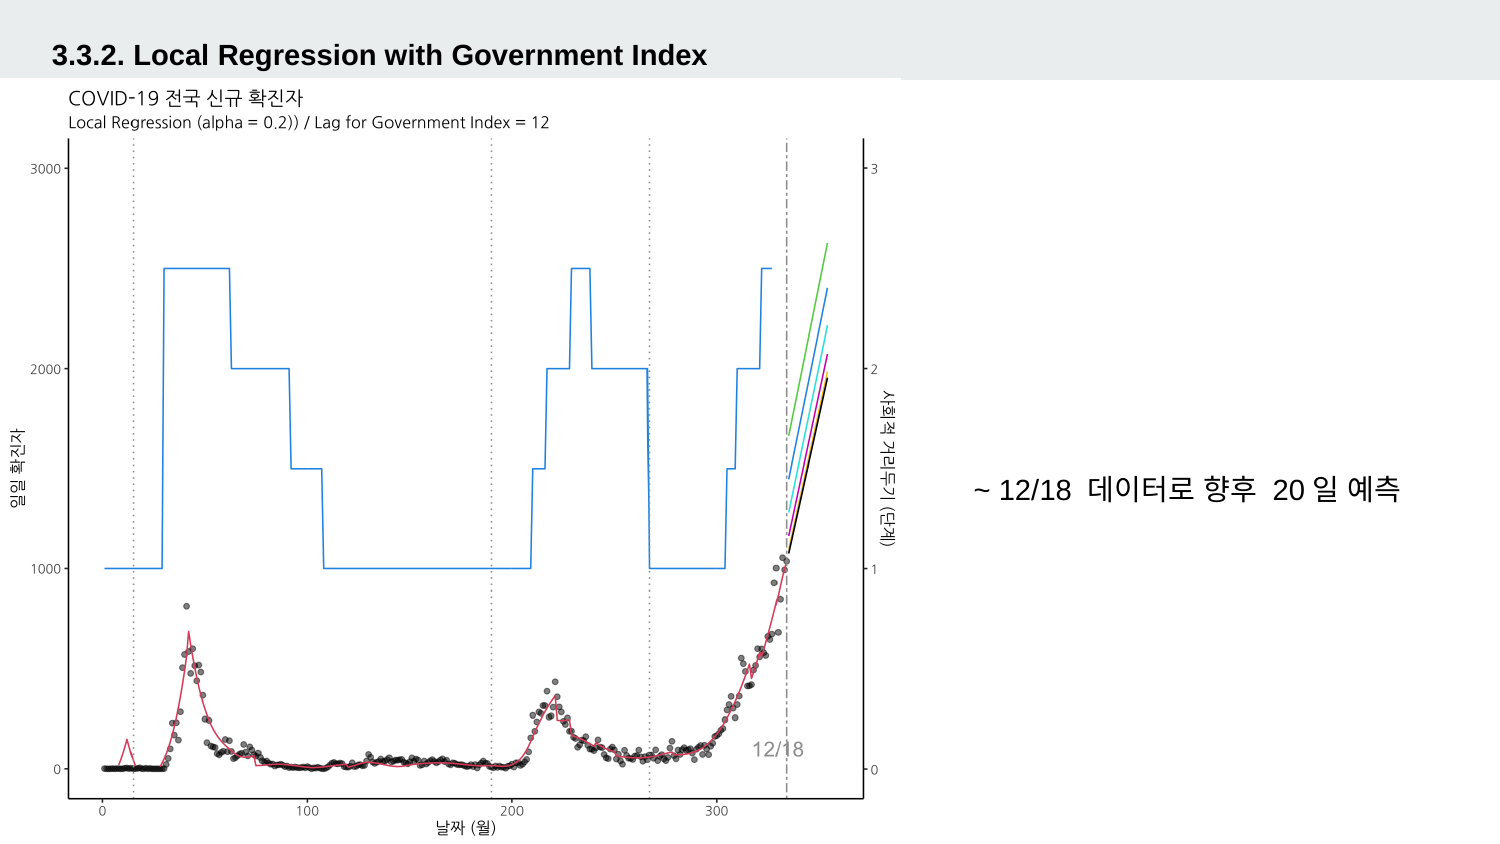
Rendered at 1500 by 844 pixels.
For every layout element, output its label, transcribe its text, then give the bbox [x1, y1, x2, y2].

text_box ~ 12/18 데이터로 향후 20일 예측 [958, 463, 1417, 514]
text_box 3.3.2. Local Regression with Government Index [37, 28, 724, 77]
picture [0, 78, 905, 844]
